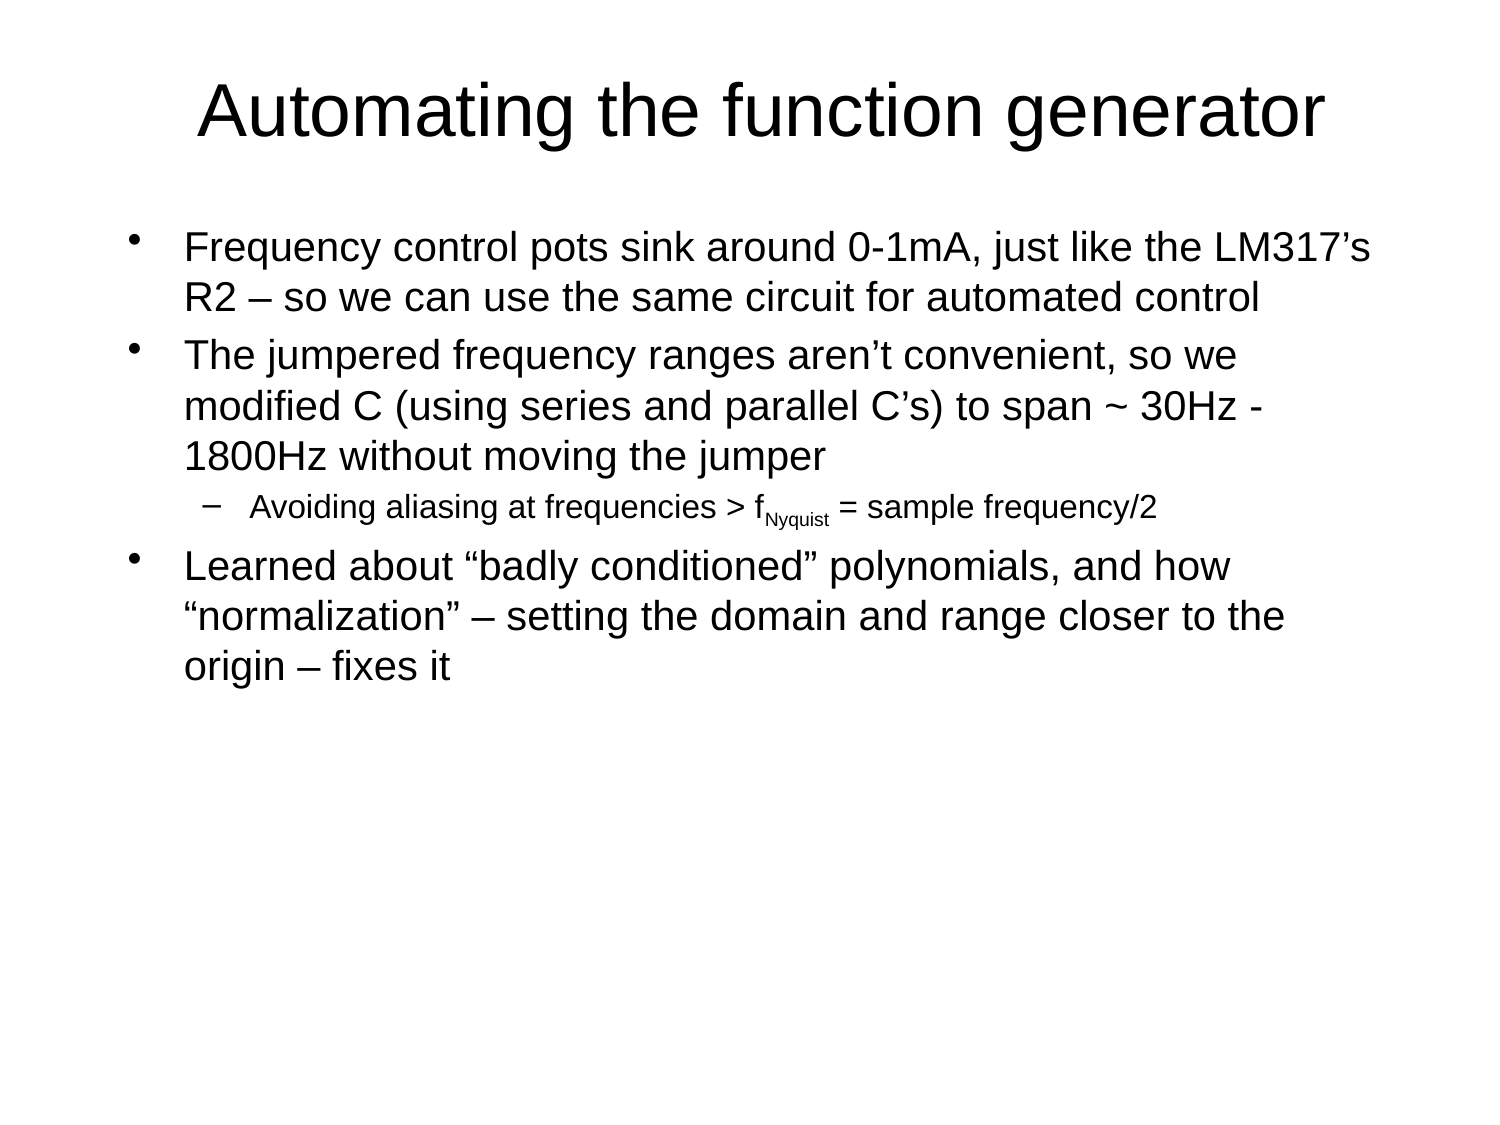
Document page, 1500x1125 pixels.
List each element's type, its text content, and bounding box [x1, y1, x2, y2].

title Automating the function generator [125, 12, 1400, 200]
list Frequency control pots sink around 0-1mA, just like the LM317’s R2 – so we can use the same circuit for automated control The jumpered frequency ranges aren’t convenient, so we modified C (using series and parallel C’s) to span ~ 30Hz - 1800Hz without moving the jumper Avoiding aliasing at frequencies > fNyquist = sample frequency/2 Learned about “badly conditioned” polynomials, and how “normalization” – setting the domain and range closer to the origin – fixes it [112, 212, 1388, 1000]
